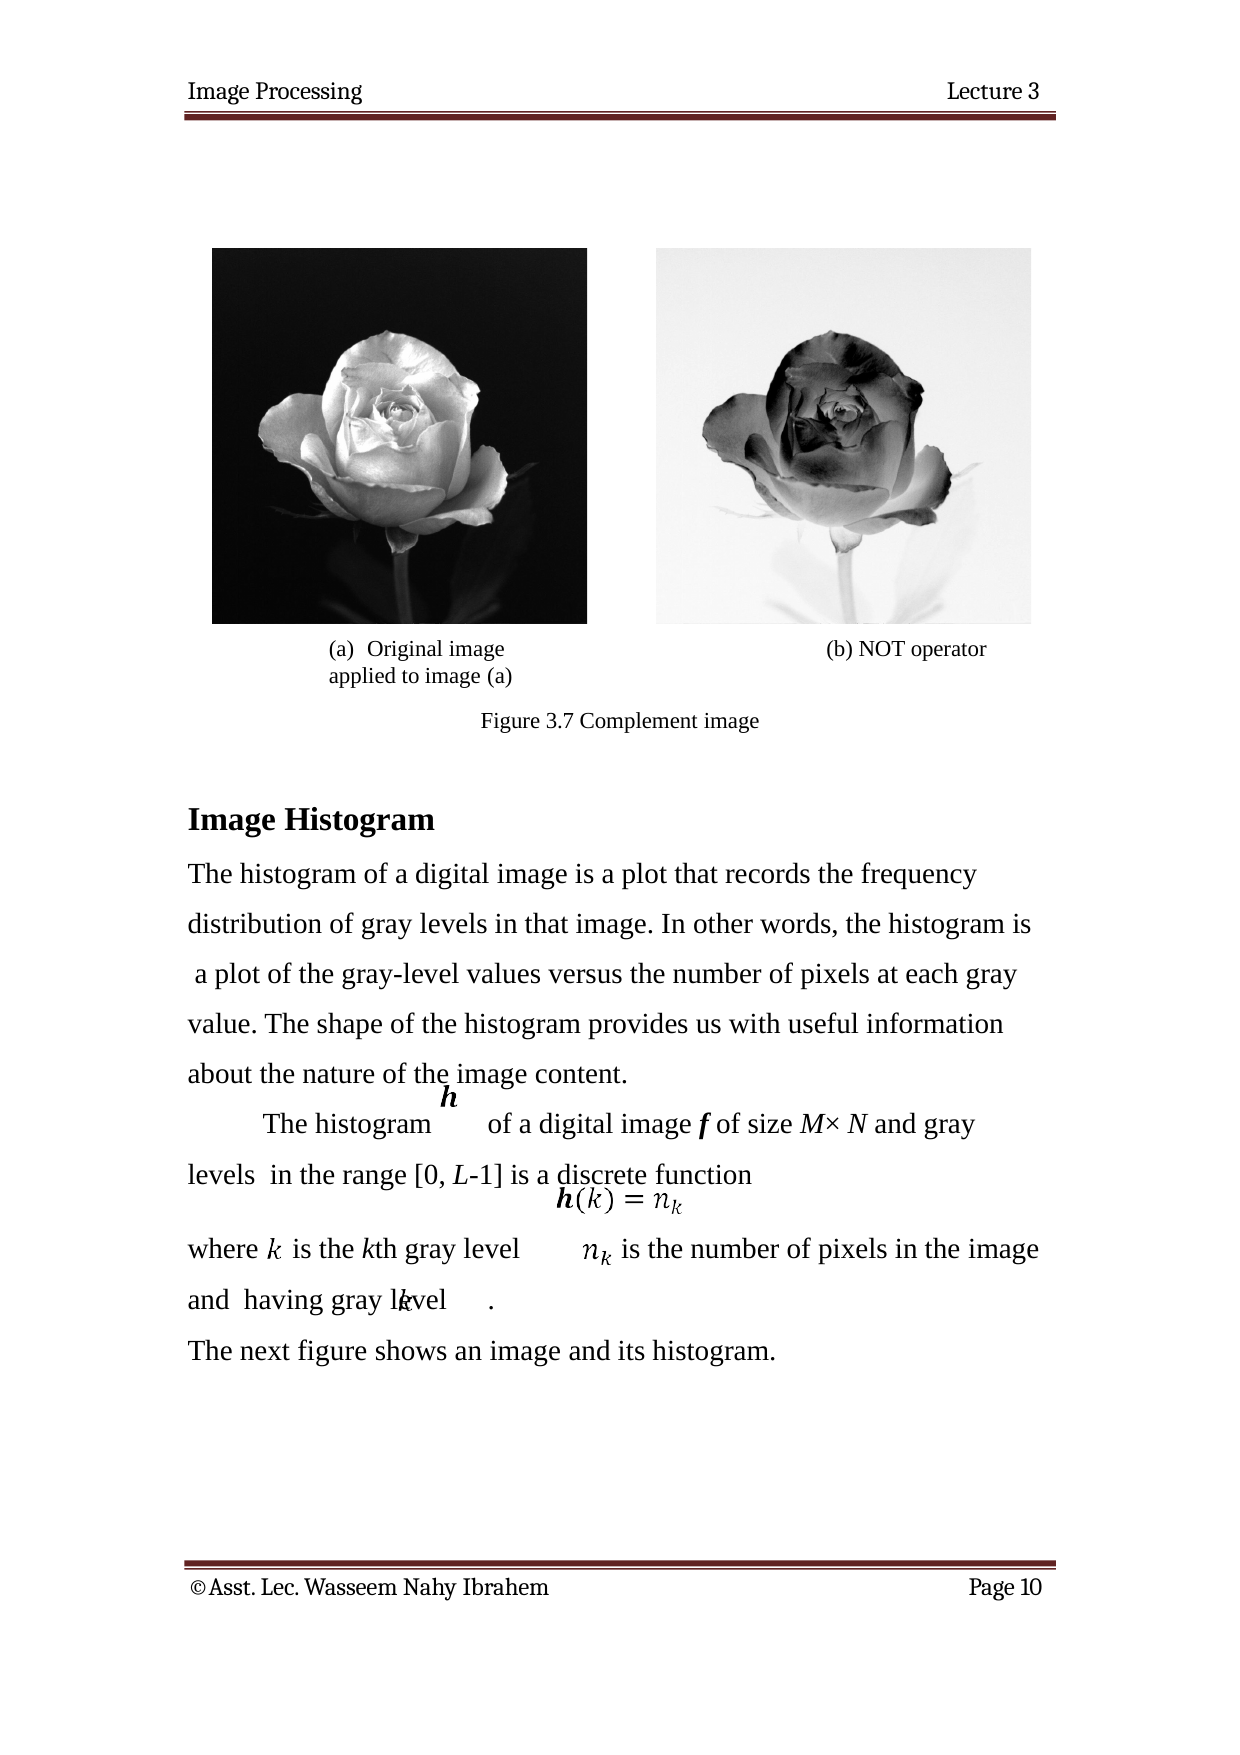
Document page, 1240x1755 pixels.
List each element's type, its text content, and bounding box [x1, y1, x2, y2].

text_box [556, 1187, 613, 1214]
text_box (a) Original image (b) NOT operator applied to image (a) Figure 3.7 Complement image Image Histogram The histogram of a digital image is a plot that records the frequency distribution of gray levels in that image. In other words, the histogram is a plot of the gray-level values versus the number of pixels at each gray value. The shape of the histogram provides us with useful information about the nature of the image content. The histogram of a digital image f of size M× N and gray levels in the range [0, L-1] is a discrete function [185, 631, 1041, 1190]
text_box [582, 1244, 612, 1265]
text_box is the number of pixels in the image [618, 1227, 1042, 1265]
footer ©Asst. Lec. Wasseem Nahy Ibrahem [185, 1569, 574, 1755]
slide_number Page 10 [966, 1569, 1060, 1755]
text_box [184, 114, 1056, 121]
text_box [212, 248, 588, 624]
text_box [184, 1560, 1056, 1567]
text_box Image Processing [185, 72, 377, 104]
text_box [653, 1193, 682, 1214]
text_box Lecture 3 [944, 72, 1050, 104]
text_box where is the kth gray level and having gray level . [185, 1211, 571, 1316]
text_box The next figure shows an image and its histogram. [185, 1329, 779, 1367]
text_box [656, 248, 1032, 624]
